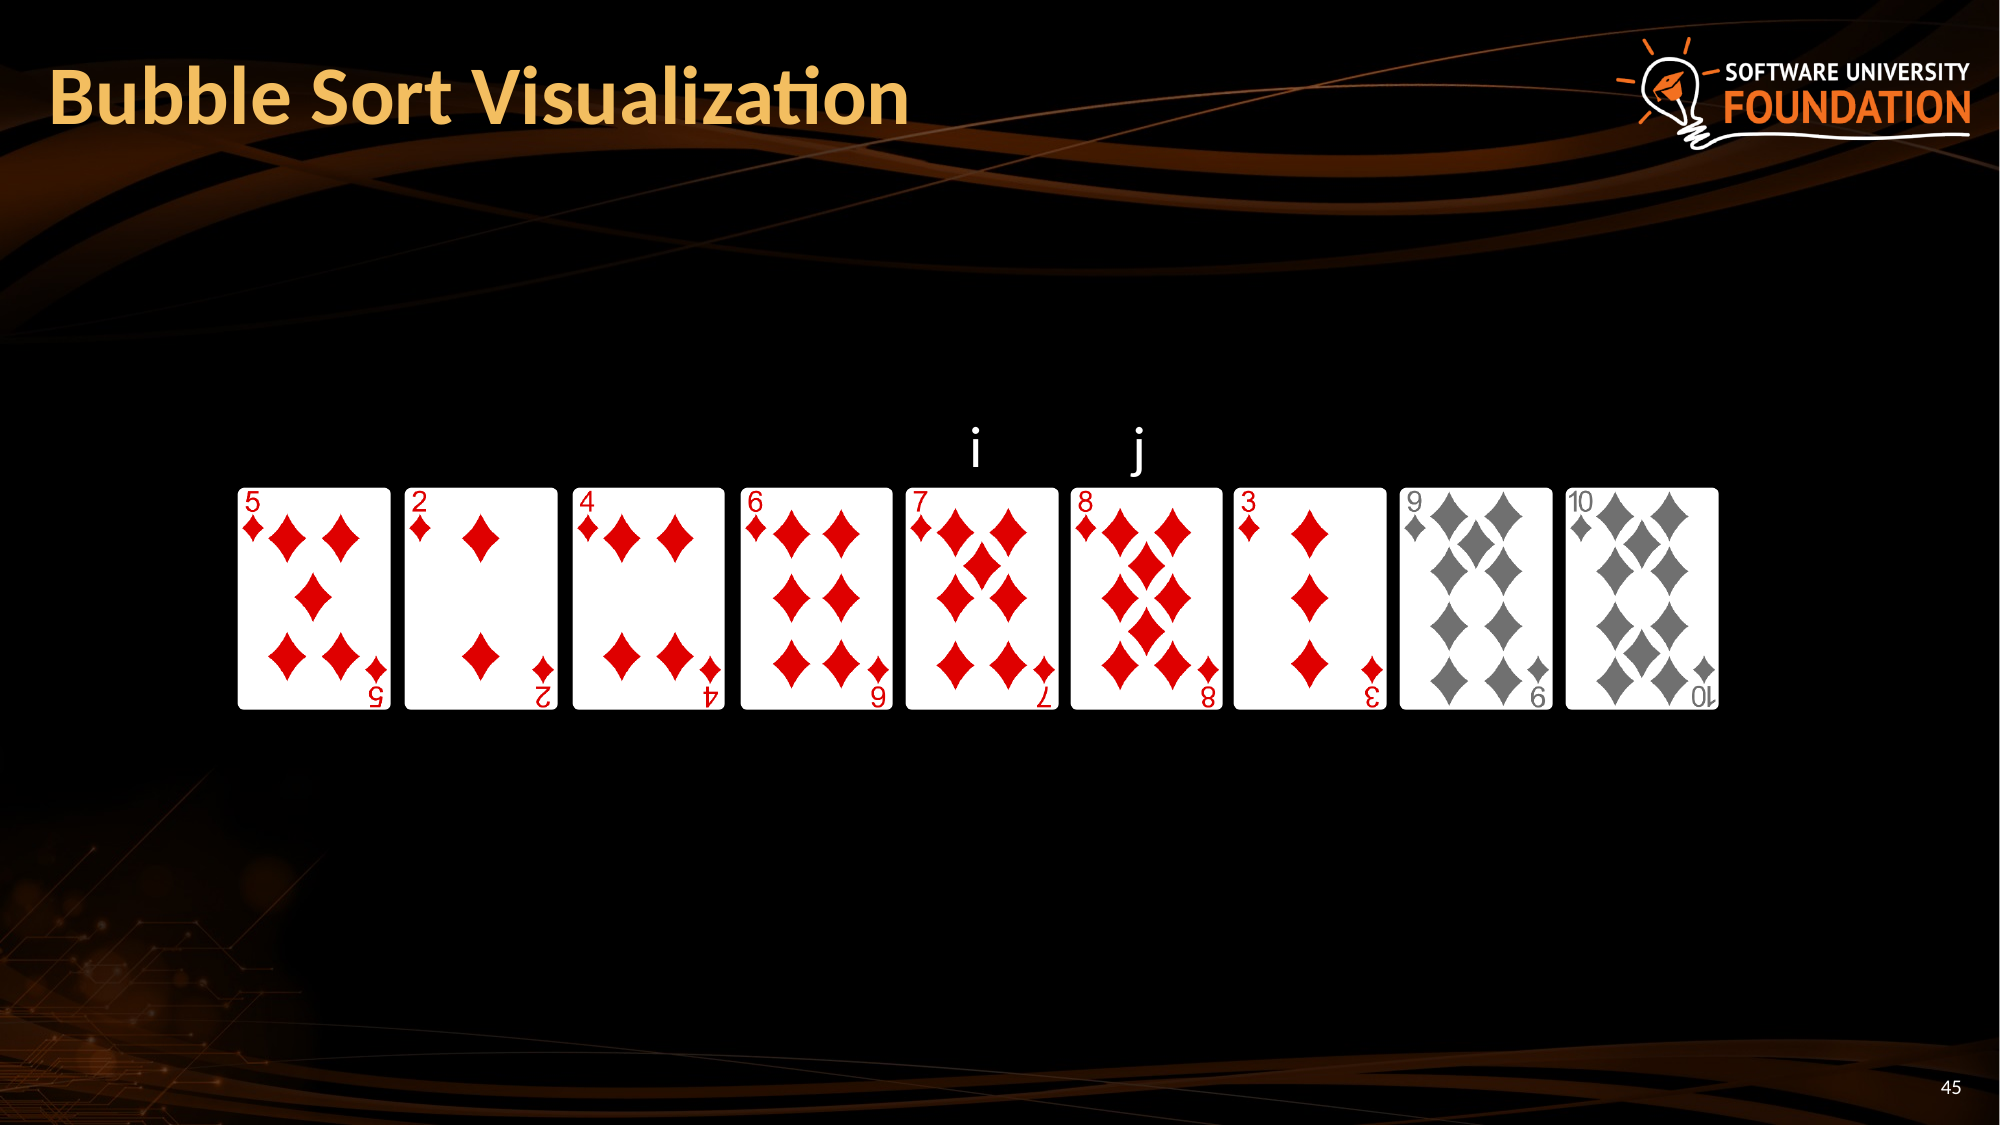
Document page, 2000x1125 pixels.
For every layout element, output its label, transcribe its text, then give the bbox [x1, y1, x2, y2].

slide_number 45 [1897, 1070, 1968, 1103]
text_box j [1118, 401, 1162, 487]
picture [0, 0, 2000, 1125]
title Bubble Sort Visualization [30, 6, 1602, 189]
text_box i [954, 401, 998, 487]
